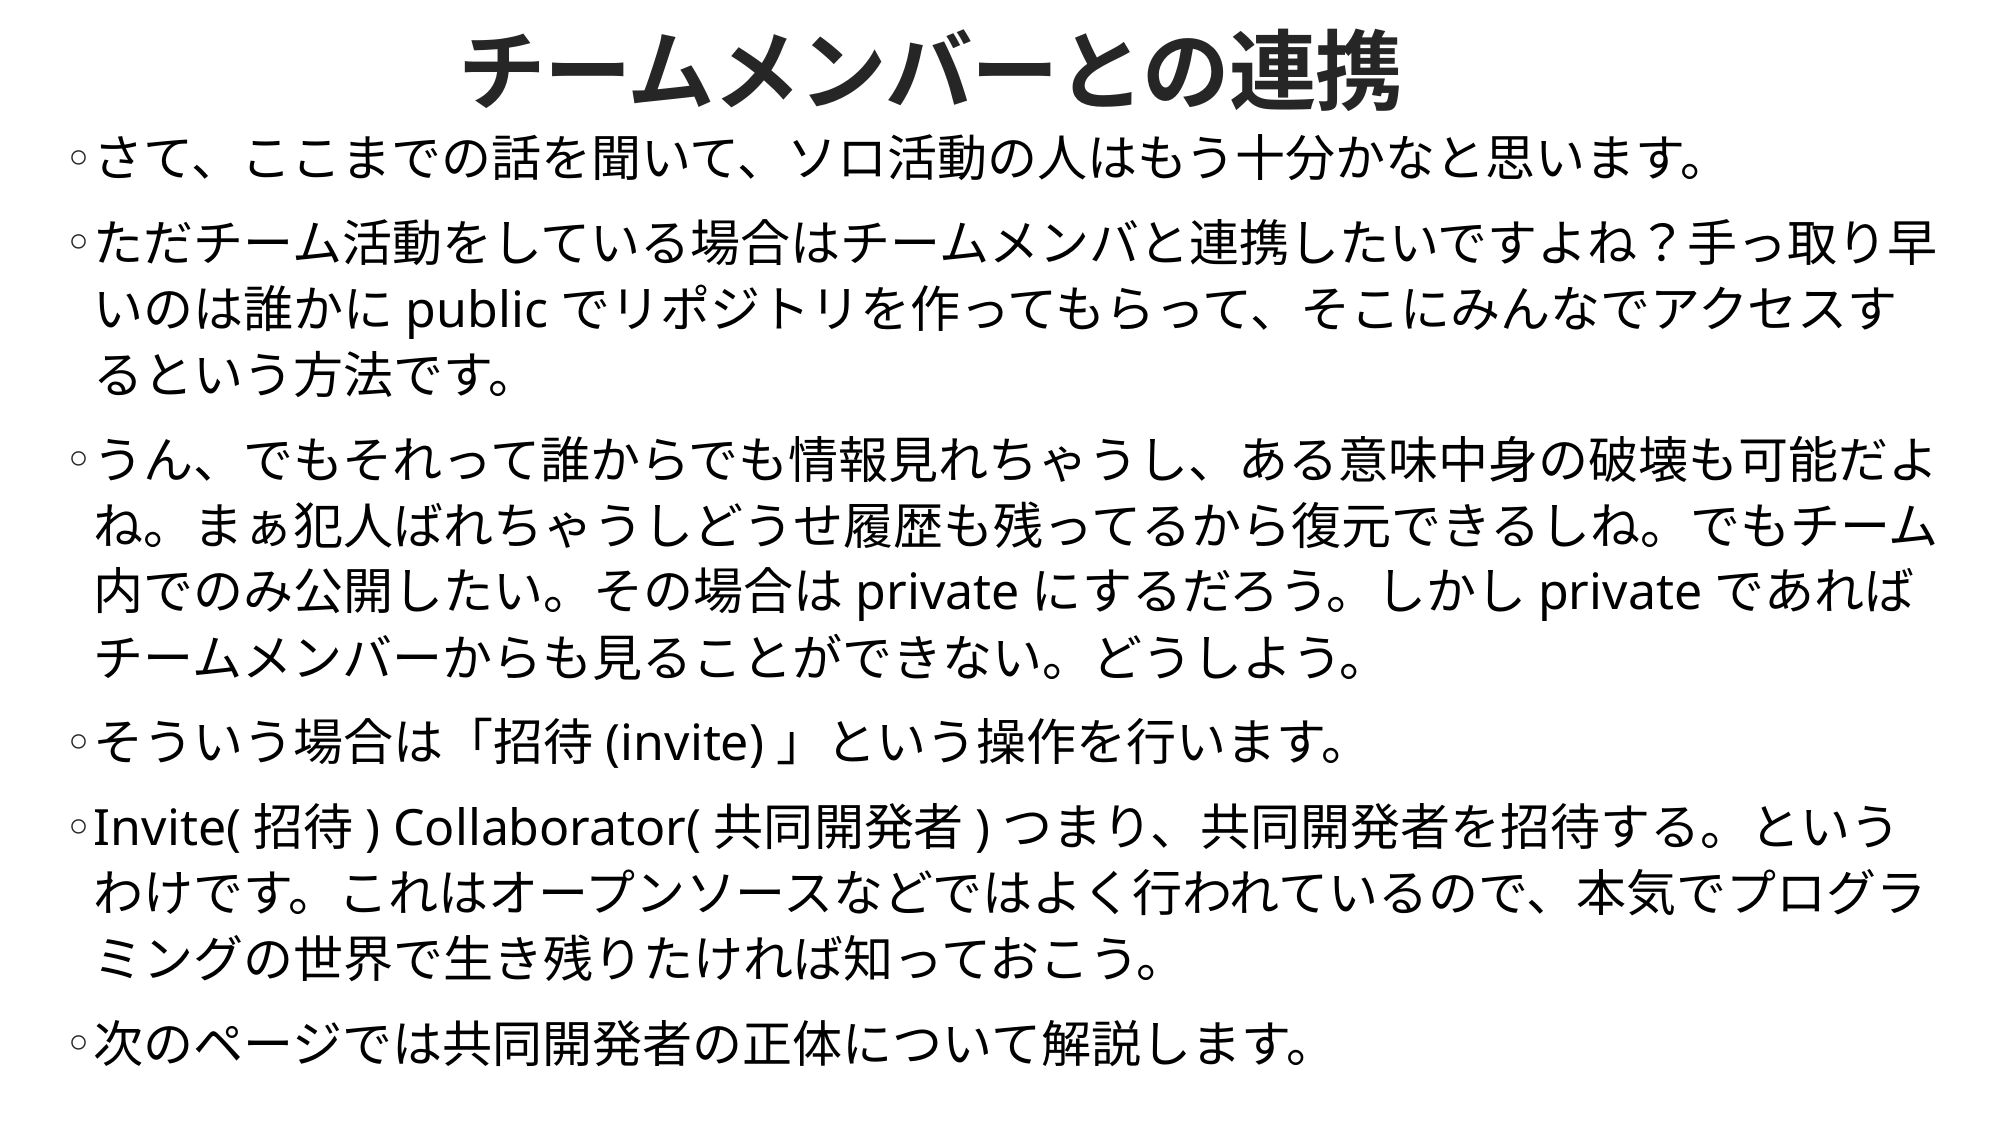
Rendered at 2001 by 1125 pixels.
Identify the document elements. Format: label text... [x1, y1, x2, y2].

list さて、ここまでの話を聞いて、ソロ活動の人はもう十分かなと思います。 ただチーム活動をしている場合はチームメンバと連携したいですよね？手っ取り早いのは誰かにpublicでリポジトリを作ってもらって、そこにみんなでアクセスするという方法です。 うん、でもそれって誰からでも情報見れちゃうし、ある意味中身の破壊も可能だよね。まぁ犯人ばれちゃうしどうせ履歴も残ってるから復元できるしね。でもチーム内でのみ公開したい。その場合はprivateにするだろう。しかしprivateであればチームメンバーからも見ることができない。どうしよう。 そういう場合は「招待(invite)」という操作を行います。 Invite(招待) Collaborator(共同開発者)つまり、共同開発者を招待する。というわけです。これはオープンソースなどではよく行われているので、本気でプログラミングの世界で生き残りたければ知っておこう。 次のページでは共同開発者の正体について解説します。 [48, 113, 1957, 1105]
title チームメンバーとの連携 [68, 15, 1793, 134]
